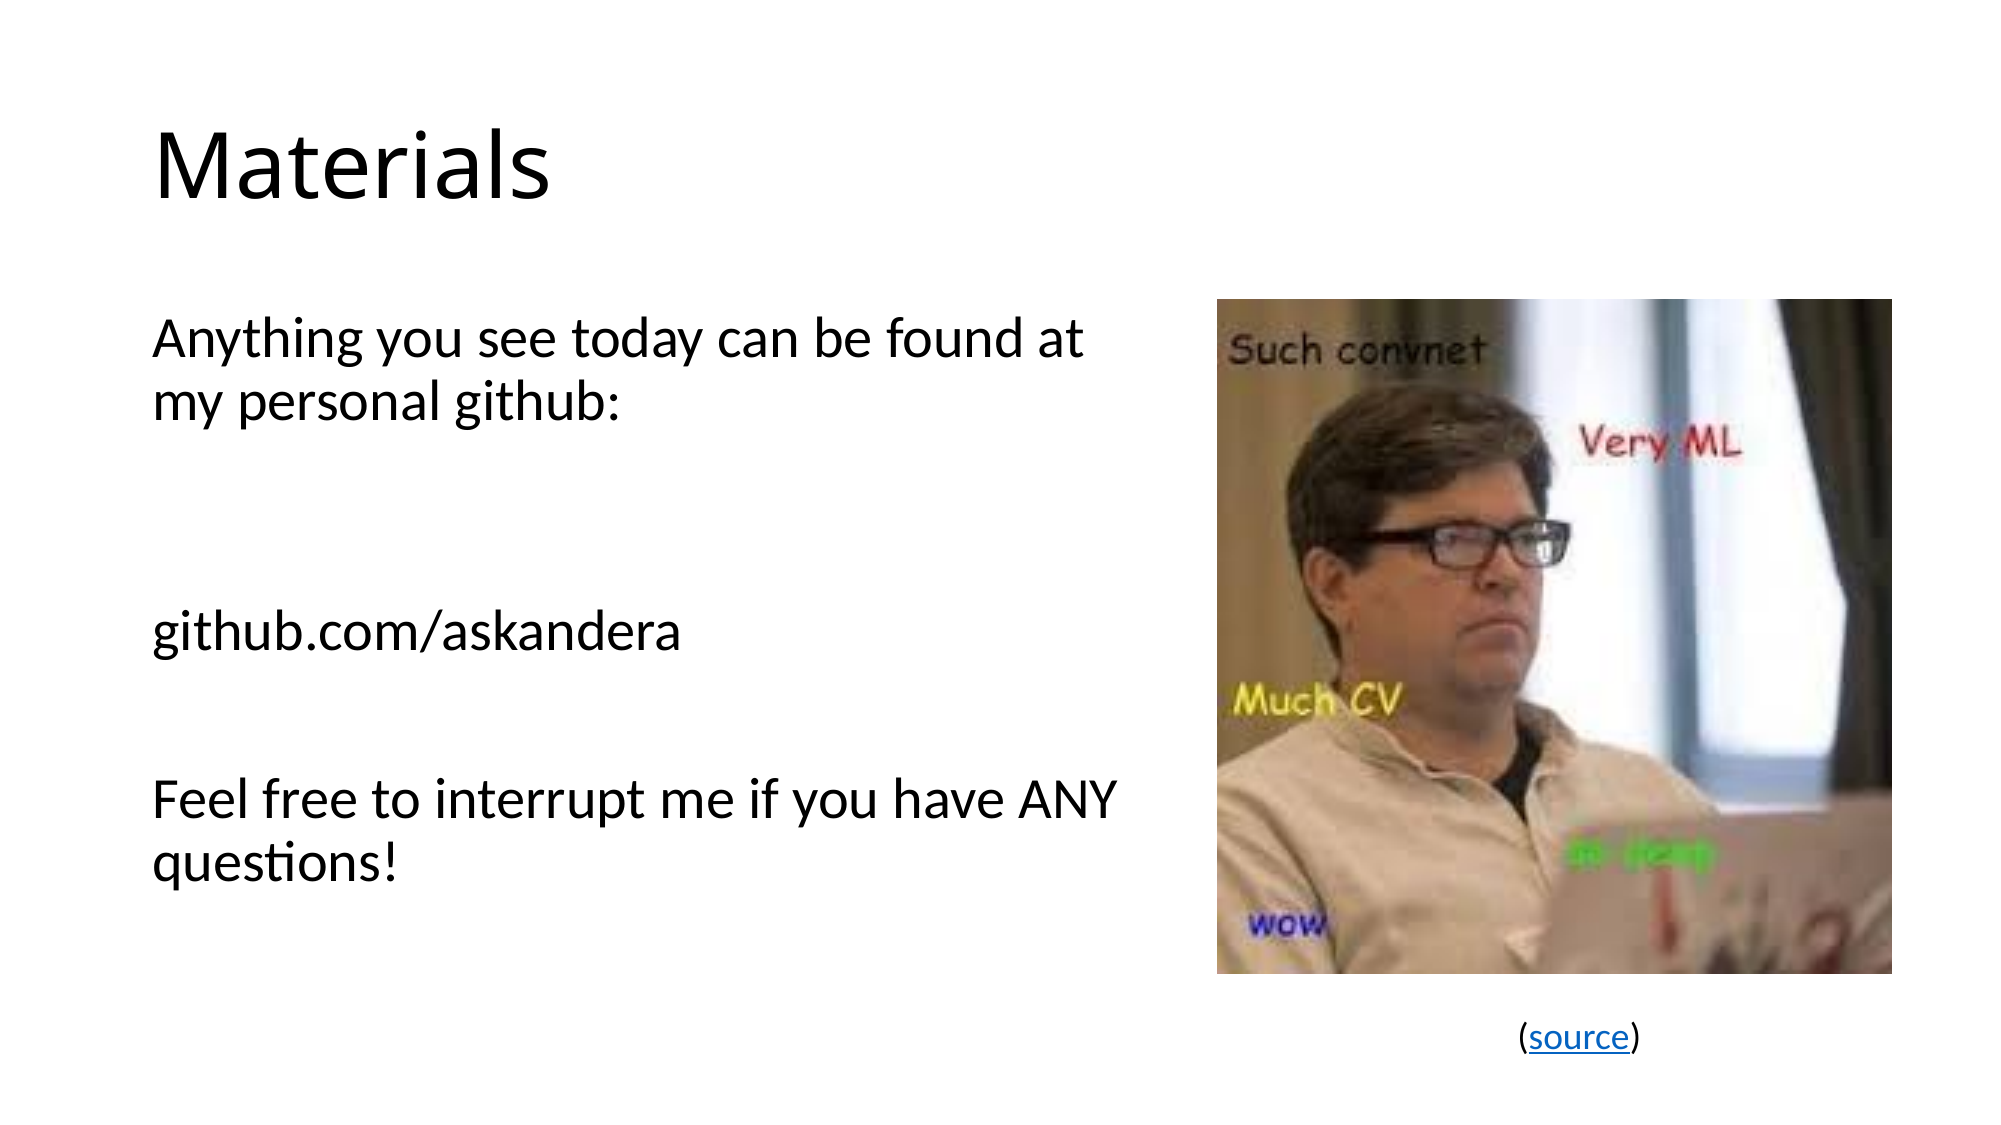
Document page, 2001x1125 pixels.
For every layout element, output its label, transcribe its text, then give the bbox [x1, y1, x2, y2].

picture [1217, 299, 1892, 974]
text_box (source) [1502, 1004, 1702, 1065]
title Materials [137, 59, 1863, 278]
list Anything you see today can be found at my personal github: github.com/askandera Feel free to interrupt me if you have ANY questions! [137, 299, 1134, 1066]
